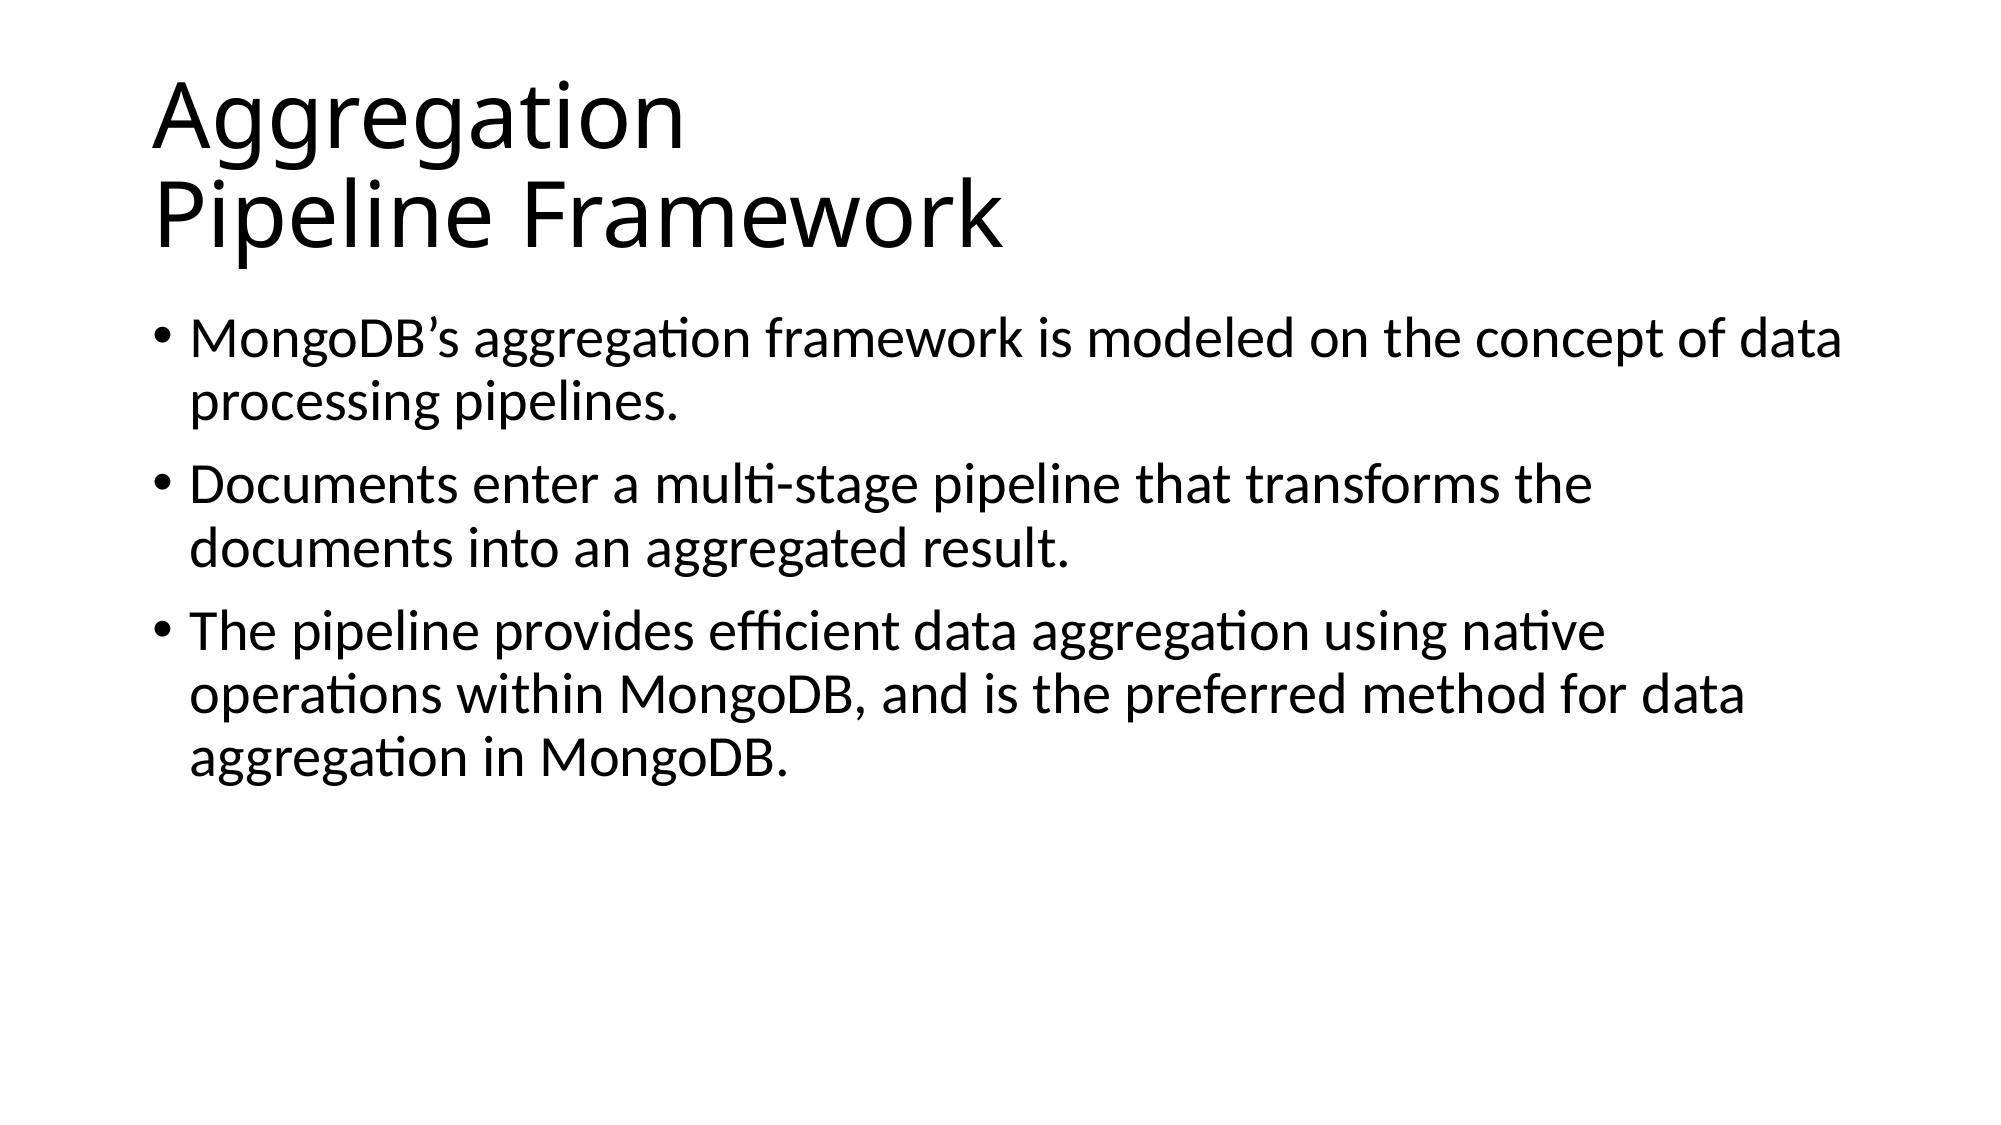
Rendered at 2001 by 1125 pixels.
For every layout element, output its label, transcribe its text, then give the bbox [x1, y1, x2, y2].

list MongoDB’s aggregation framework is modeled on the concept of data processing pipelines. Documents enter a multi-stage pipeline that transforms the documents into an aggregated result. The pipeline provides efficient data aggregation using native operations within MongoDB, and is the preferred method for data aggregation in MongoDB. [137, 299, 1863, 1014]
title Aggregation Pipeline Framework [137, 59, 1863, 278]
